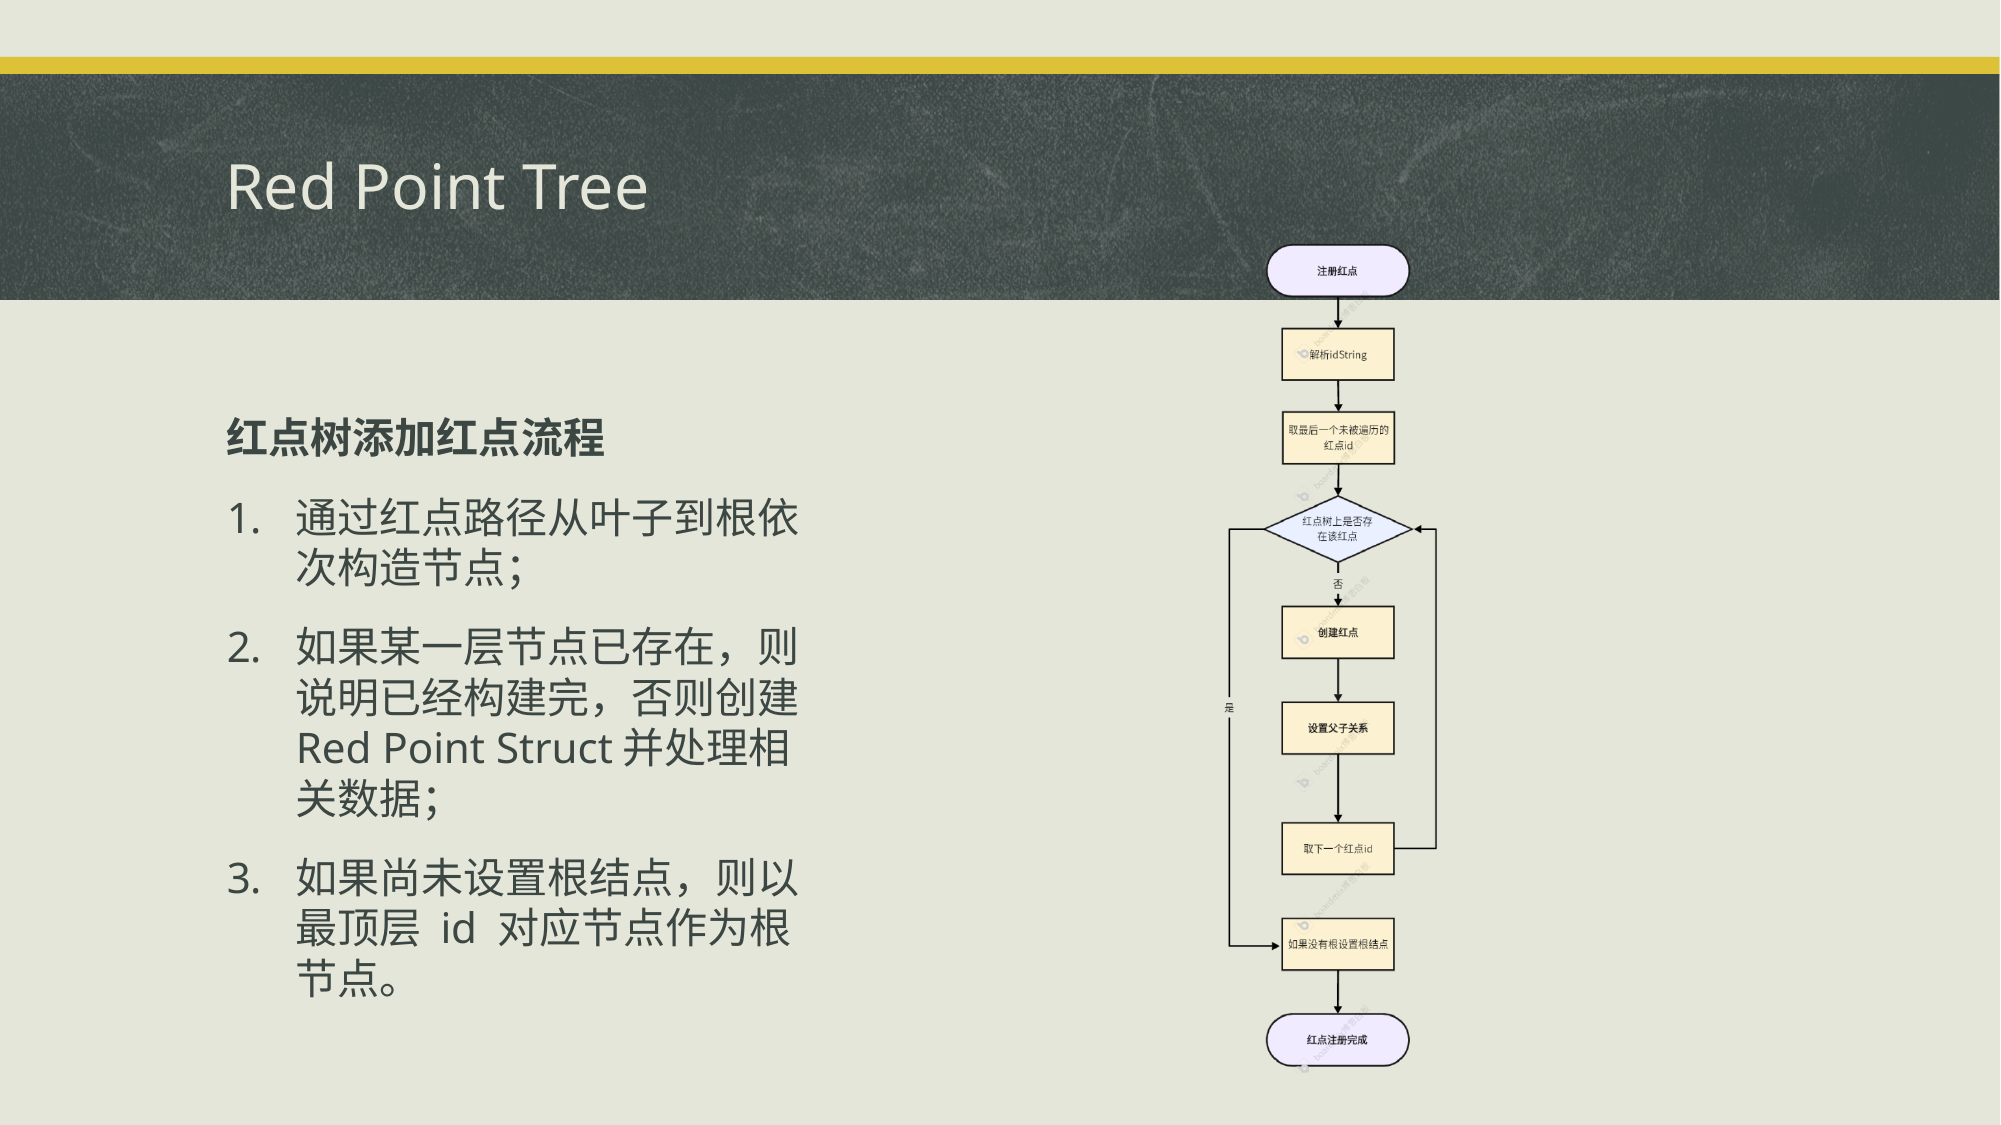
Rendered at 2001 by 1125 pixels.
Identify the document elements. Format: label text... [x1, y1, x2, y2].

list 红点树添加红点流程 通过红点路径从叶子到根依次构造节点； 如果某一层节点已存在，则说明已经构建完，否则创建Red Point Struct并处理相关数据； 如果尚未设置根结点，则以最顶层 id 对应节点作为根节点。 [211, 404, 841, 1014]
picture [1211, 235, 1452, 1075]
picture [0, 74, 2000, 300]
title Red Point Tree [210, 76, 1790, 300]
